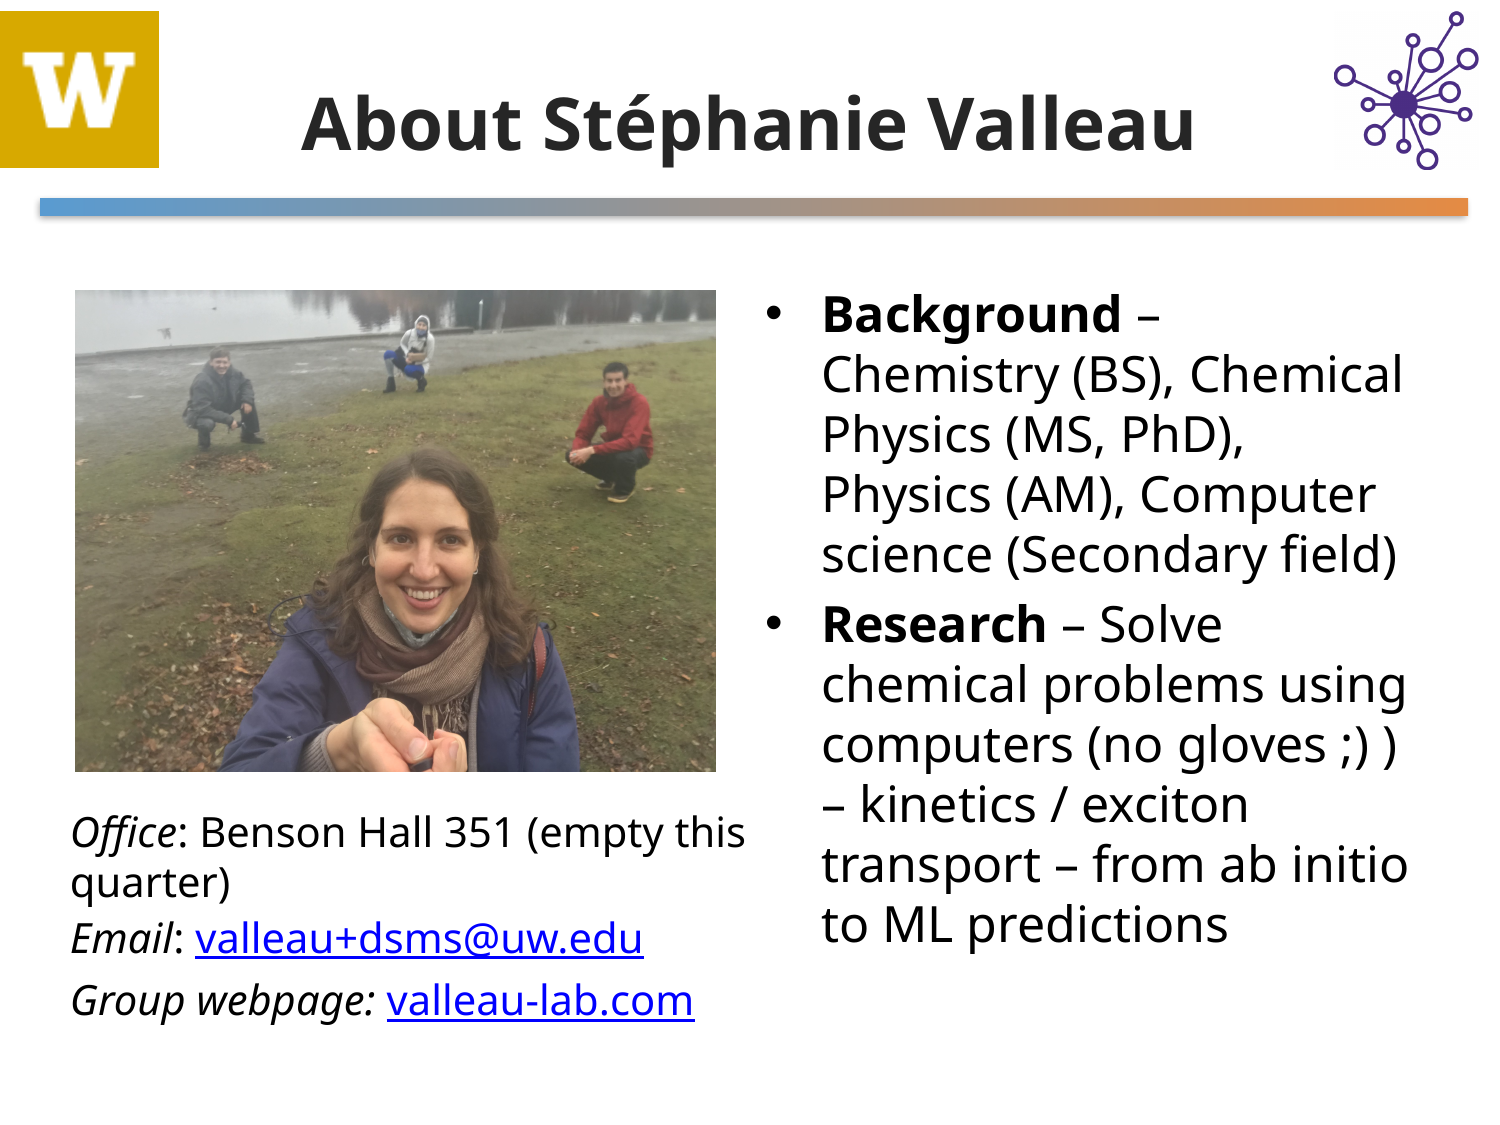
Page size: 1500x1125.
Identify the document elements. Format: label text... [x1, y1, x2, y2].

picture [0, 11, 159, 168]
list Background – Chemistry (BS), Chemical Physics (MS, PhD), Physics (AM), Computer science (Secondary field) Research – Solve chemical problems using computers (no gloves ;) ) – kinetics / exciton transport – from ab initio to ML predictions [750, 274, 1425, 1015]
picture [1334, 11, 1479, 170]
title About Stéphanie Valleau [75, 45, 1425, 198]
text_box Office: Benson Hall 351 (empty this quarter) Email: valleau+dsms@uw.edu Group webpage: valleau-lab.com [55, 798, 817, 1039]
picture [74, 289, 717, 772]
